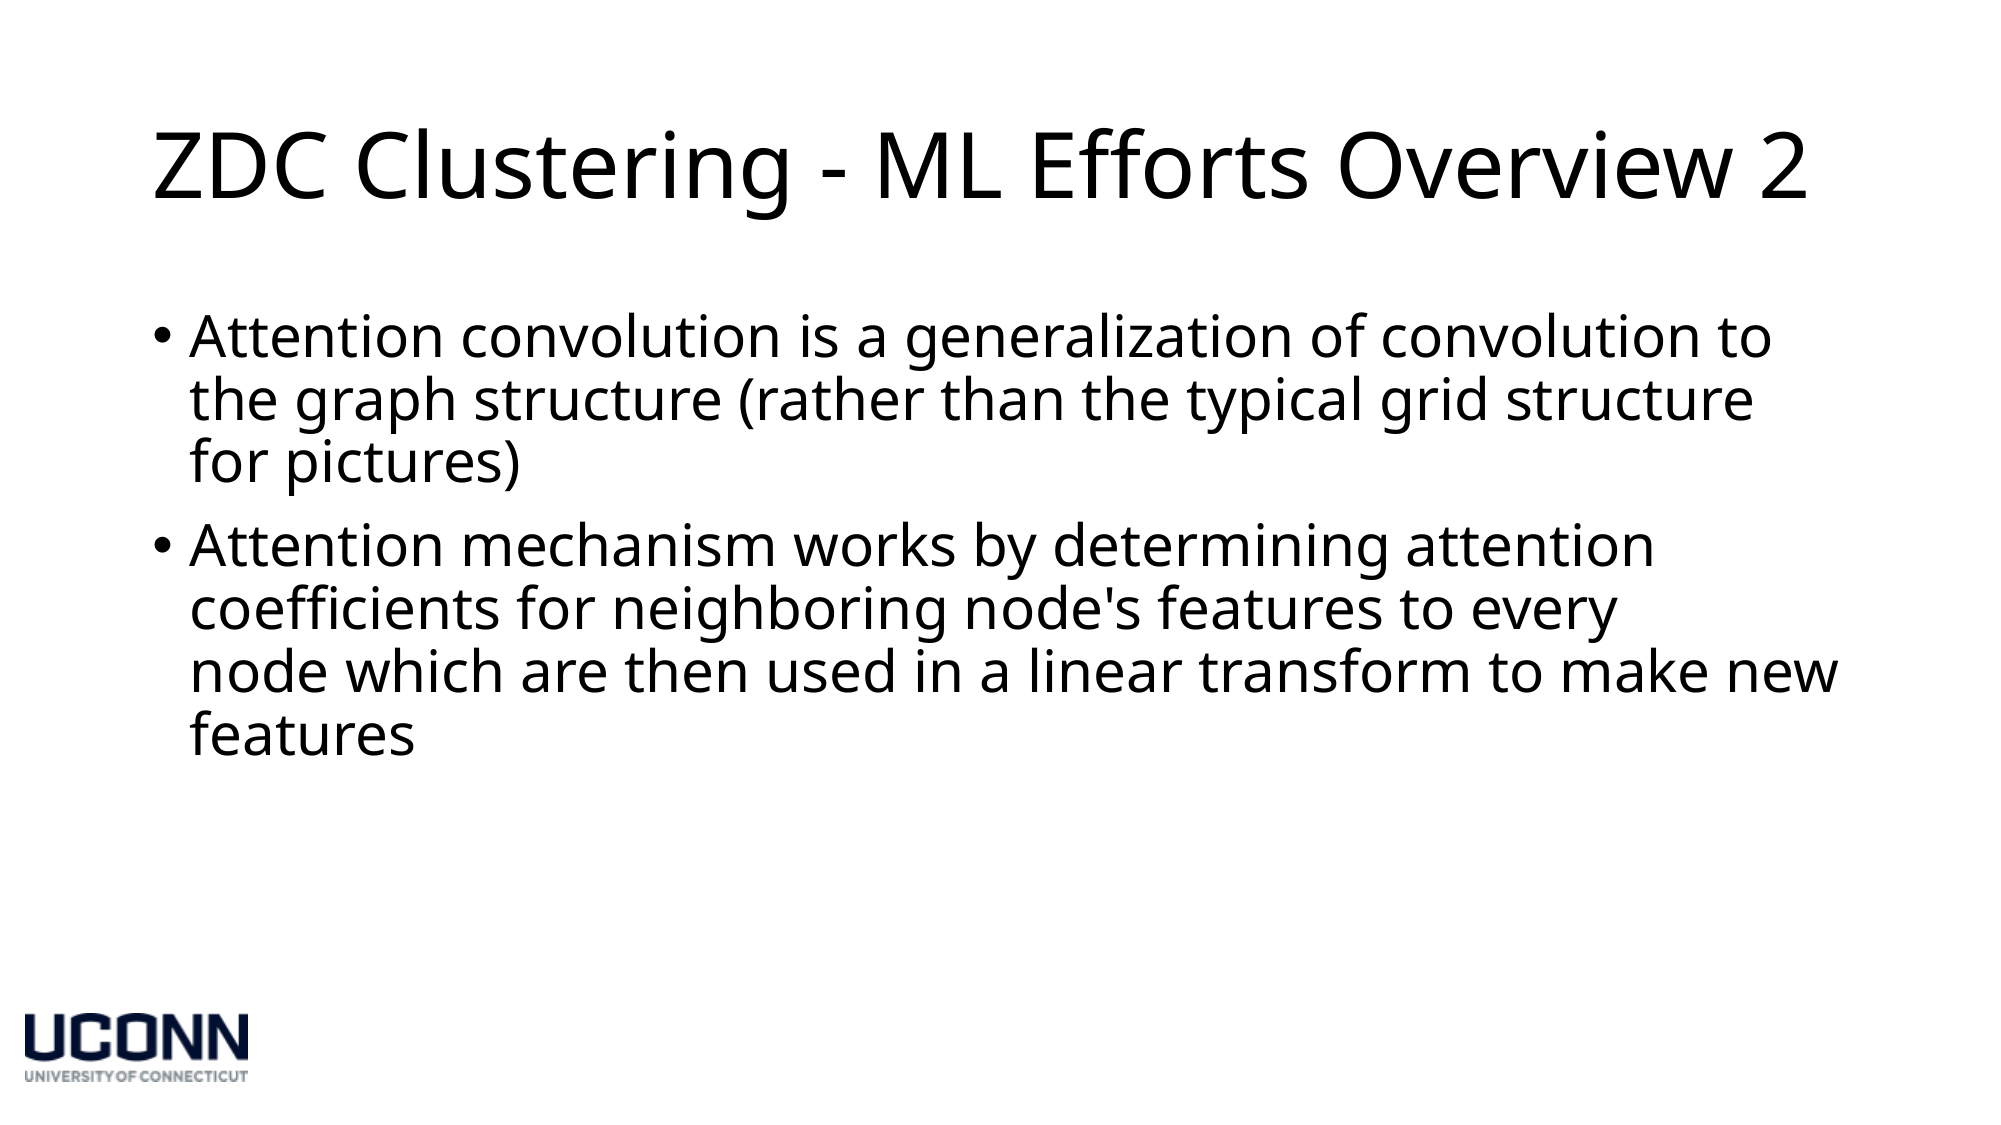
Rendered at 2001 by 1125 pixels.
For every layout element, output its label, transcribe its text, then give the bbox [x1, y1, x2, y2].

picture [25, 1013, 249, 1082]
title ZDC Clustering - ML Efforts Overview 2 [137, 59, 1863, 278]
list Attention convolution is a generalization of convolution to the graph structure (rather than the typical grid structure for pictures) Attention mechanism works by determining attention coefficients for neighboring node's features to every node which are then used in a linear transform to make new features [137, 299, 1863, 969]
